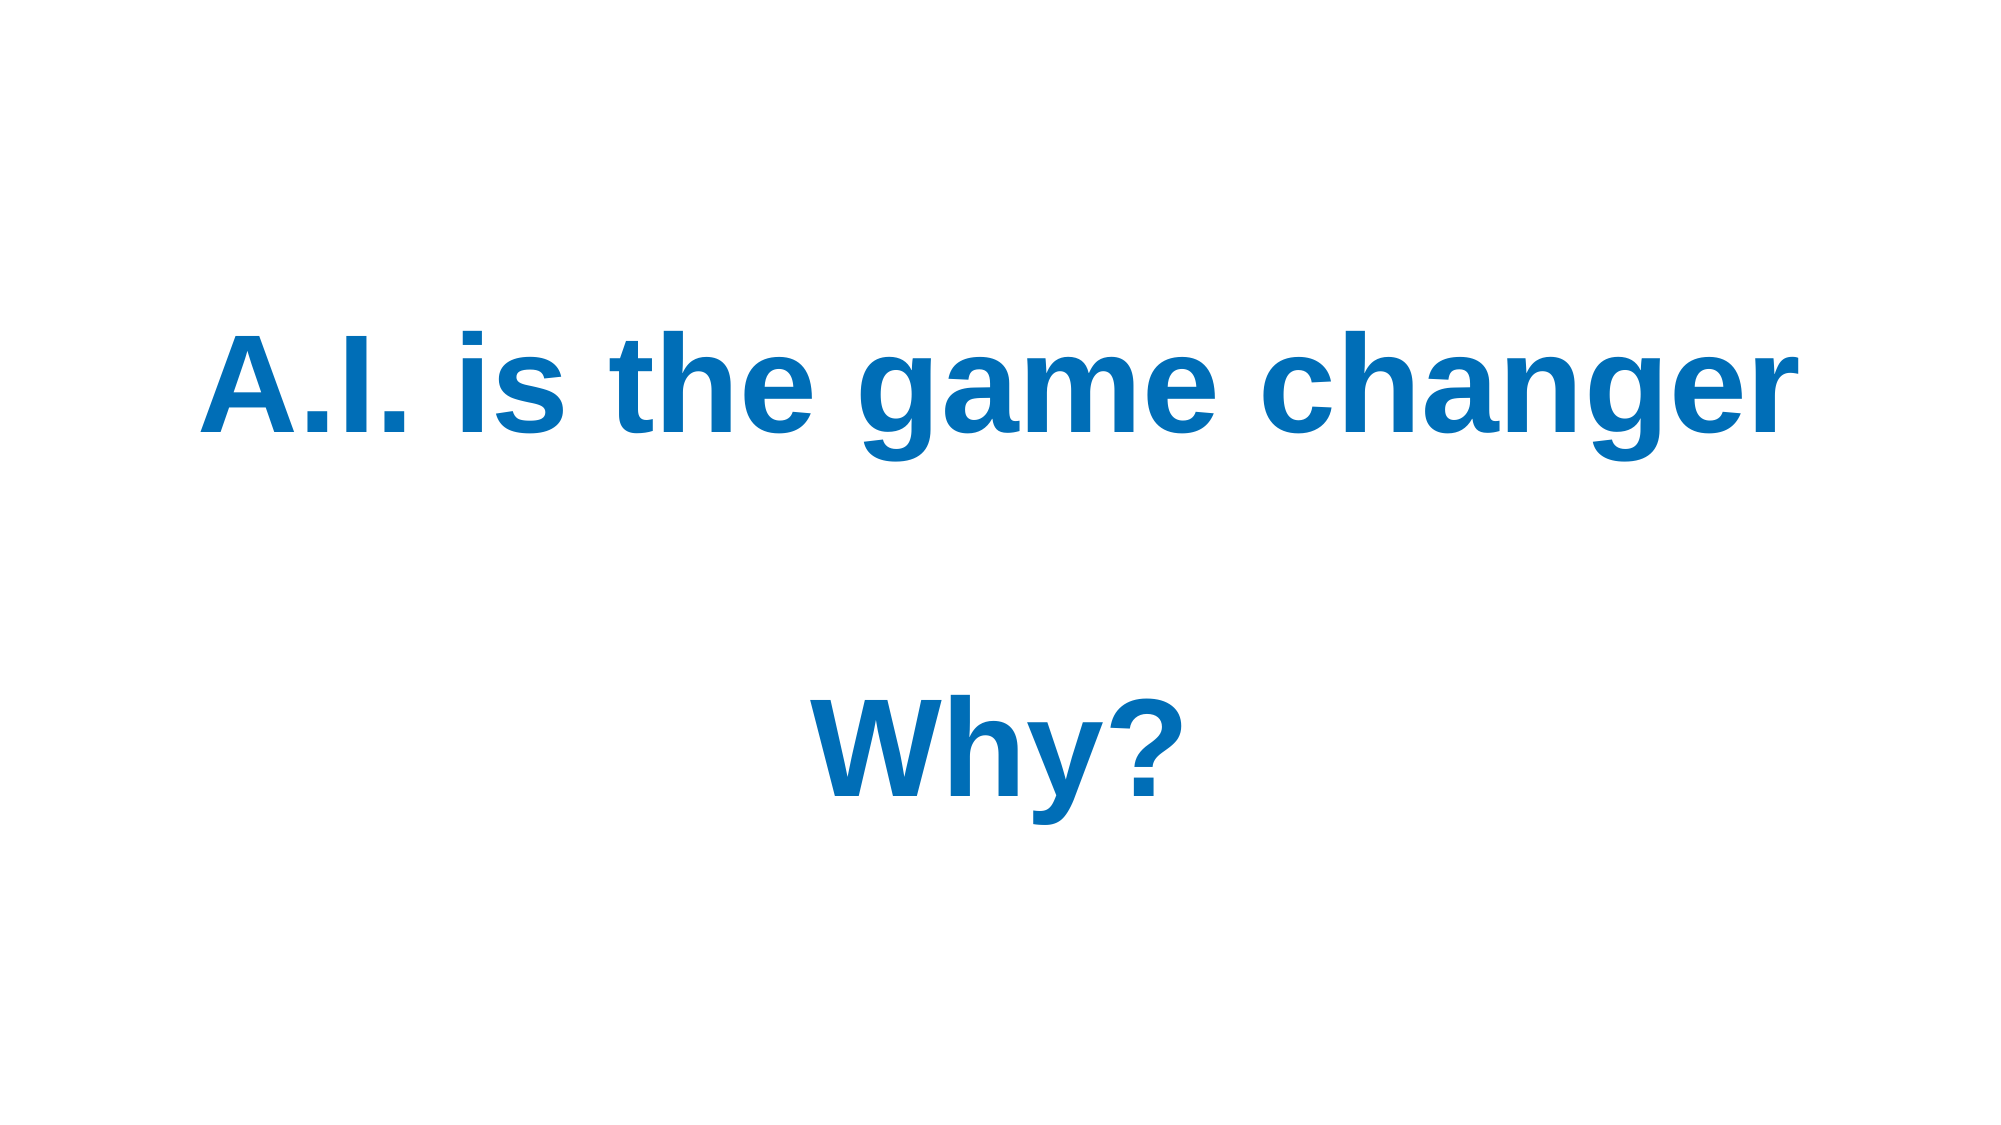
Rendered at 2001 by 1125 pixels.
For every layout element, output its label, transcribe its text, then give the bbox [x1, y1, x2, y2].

text_box A.I. is the game changer Why? [99, 285, 1900, 917]
